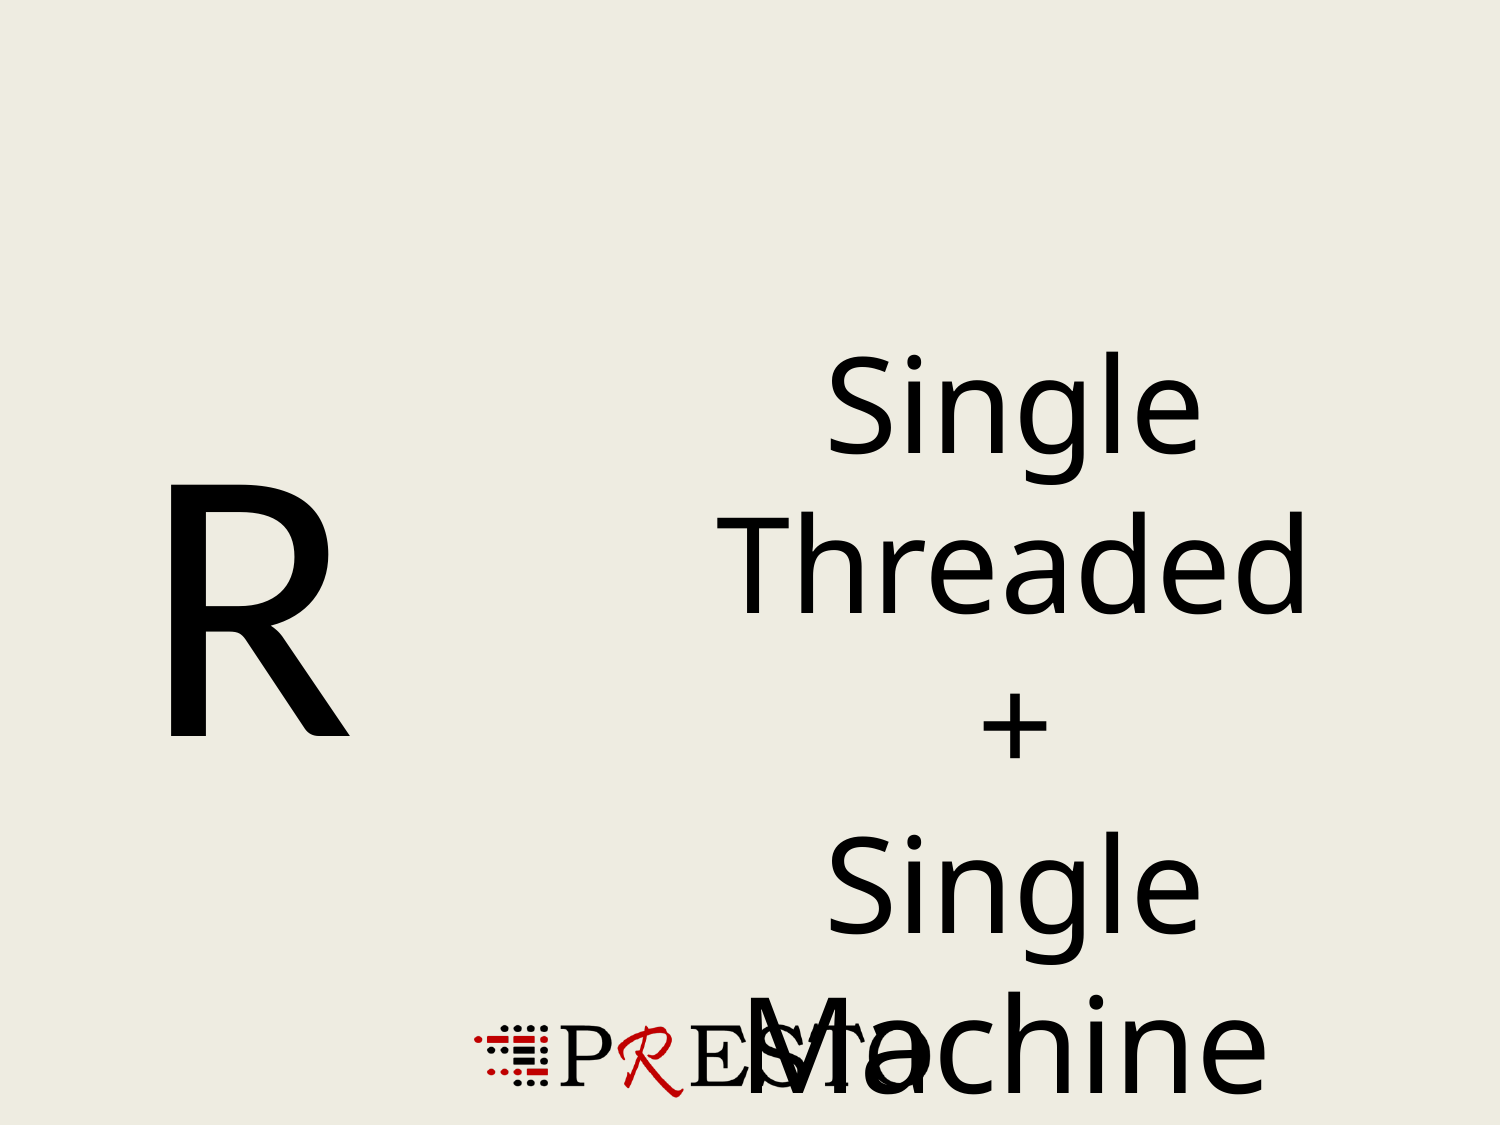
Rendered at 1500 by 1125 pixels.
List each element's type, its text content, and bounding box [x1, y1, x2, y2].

text_box Single Threaded + Single Machine [612, 312, 1418, 1125]
subtitle R [87, 337, 413, 825]
picture [474, 974, 988, 1125]
